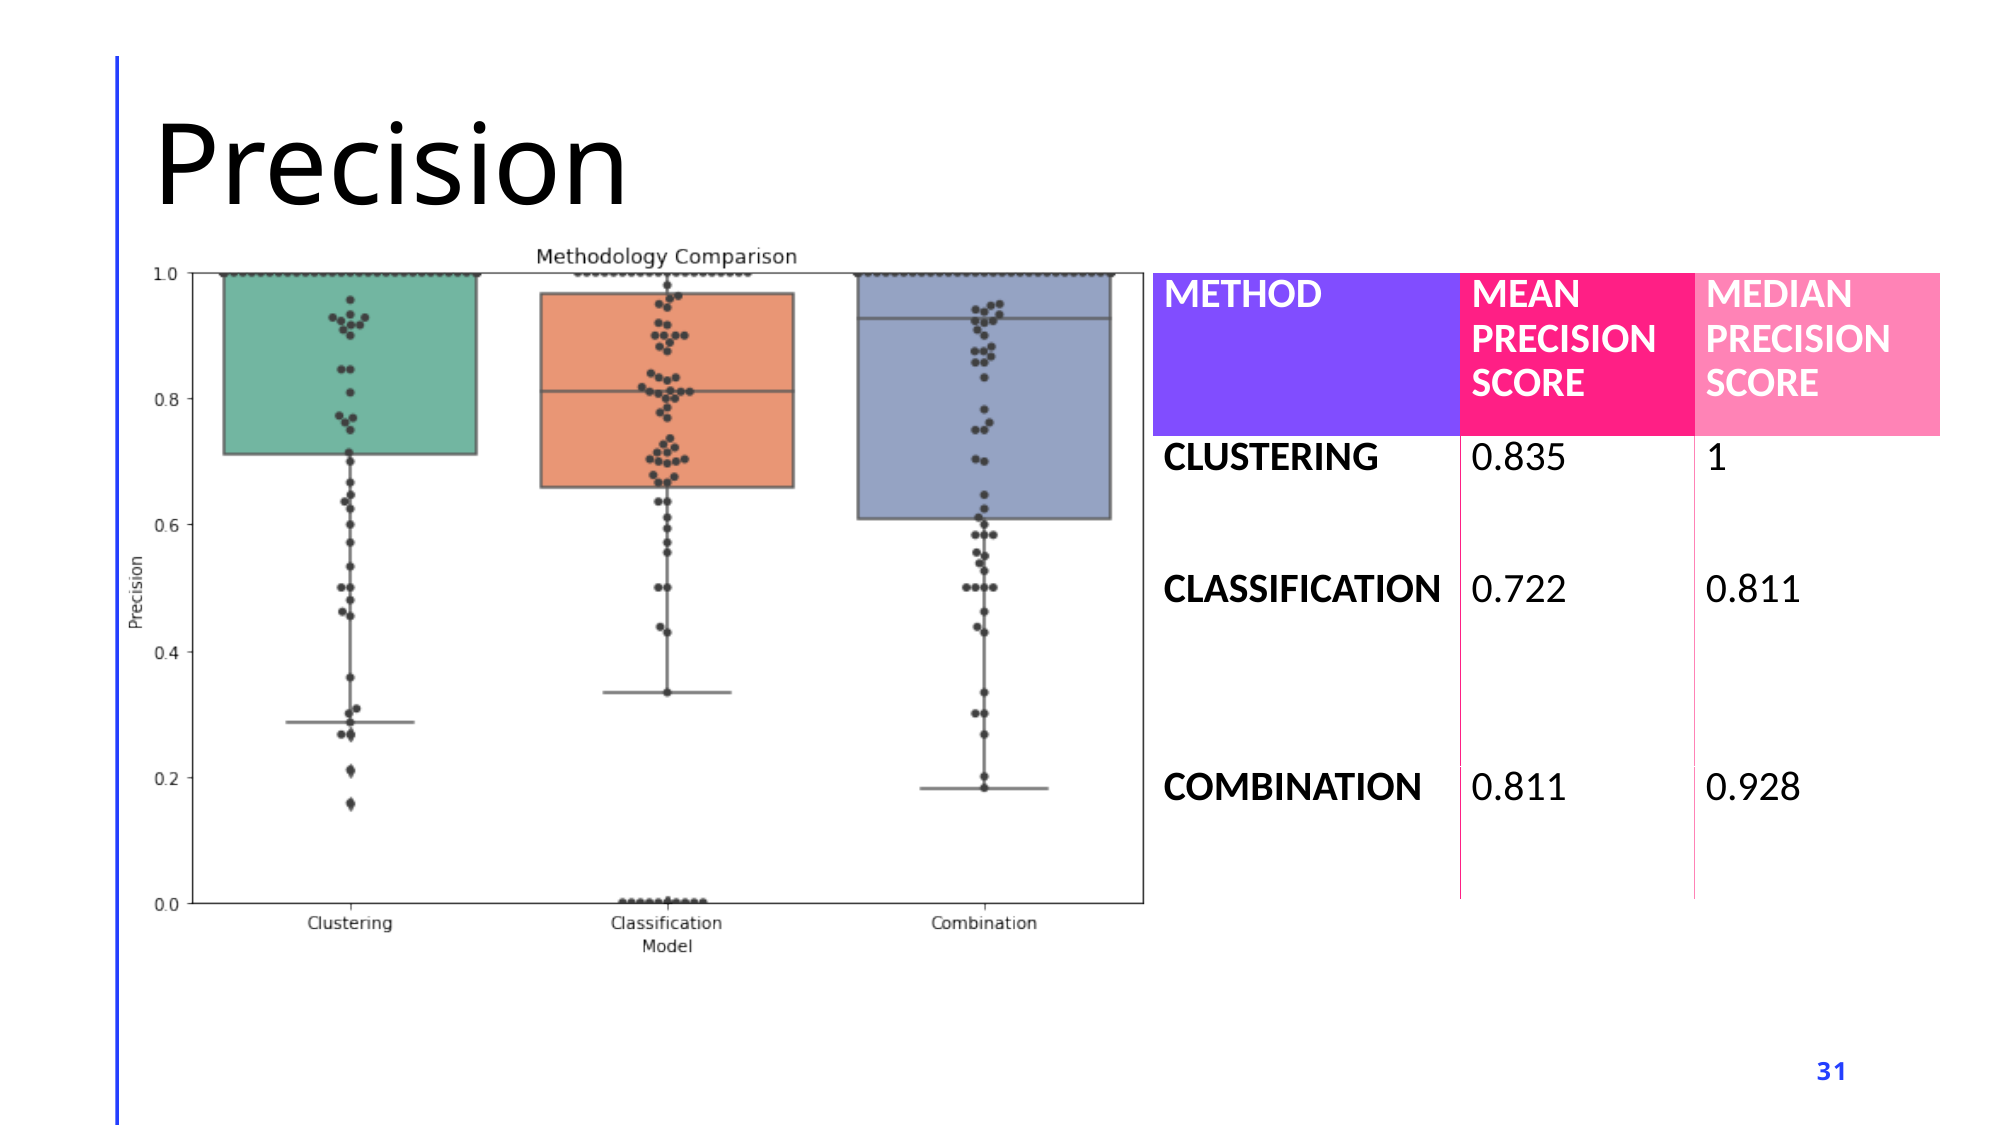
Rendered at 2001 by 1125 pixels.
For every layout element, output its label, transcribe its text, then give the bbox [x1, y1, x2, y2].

table_header Mean Precision Score [1460, 273, 1695, 436]
table_header Method [1155, 273, 1460, 436]
table_cell 1 [1695, 436, 1940, 568]
table_cell 0.811 [1461, 767, 1694, 899]
picture [117, 236, 1155, 966]
table_cell 0.835 [1461, 436, 1694, 568]
table_cell Clustering [1155, 436, 1460, 568]
table_cell 0.722 [1461, 568, 1694, 766]
table_header median Precision Score [1695, 273, 1940, 436]
table_cell Combination [1155, 767, 1460, 899]
table_cell 0.811 [1695, 568, 1940, 766]
table_cell Classification [1155, 568, 1460, 766]
table_cell 0.928 [1695, 767, 1940, 899]
slide_number 31 [1412, 1042, 1863, 1103]
title Precision [137, 59, 1863, 273]
